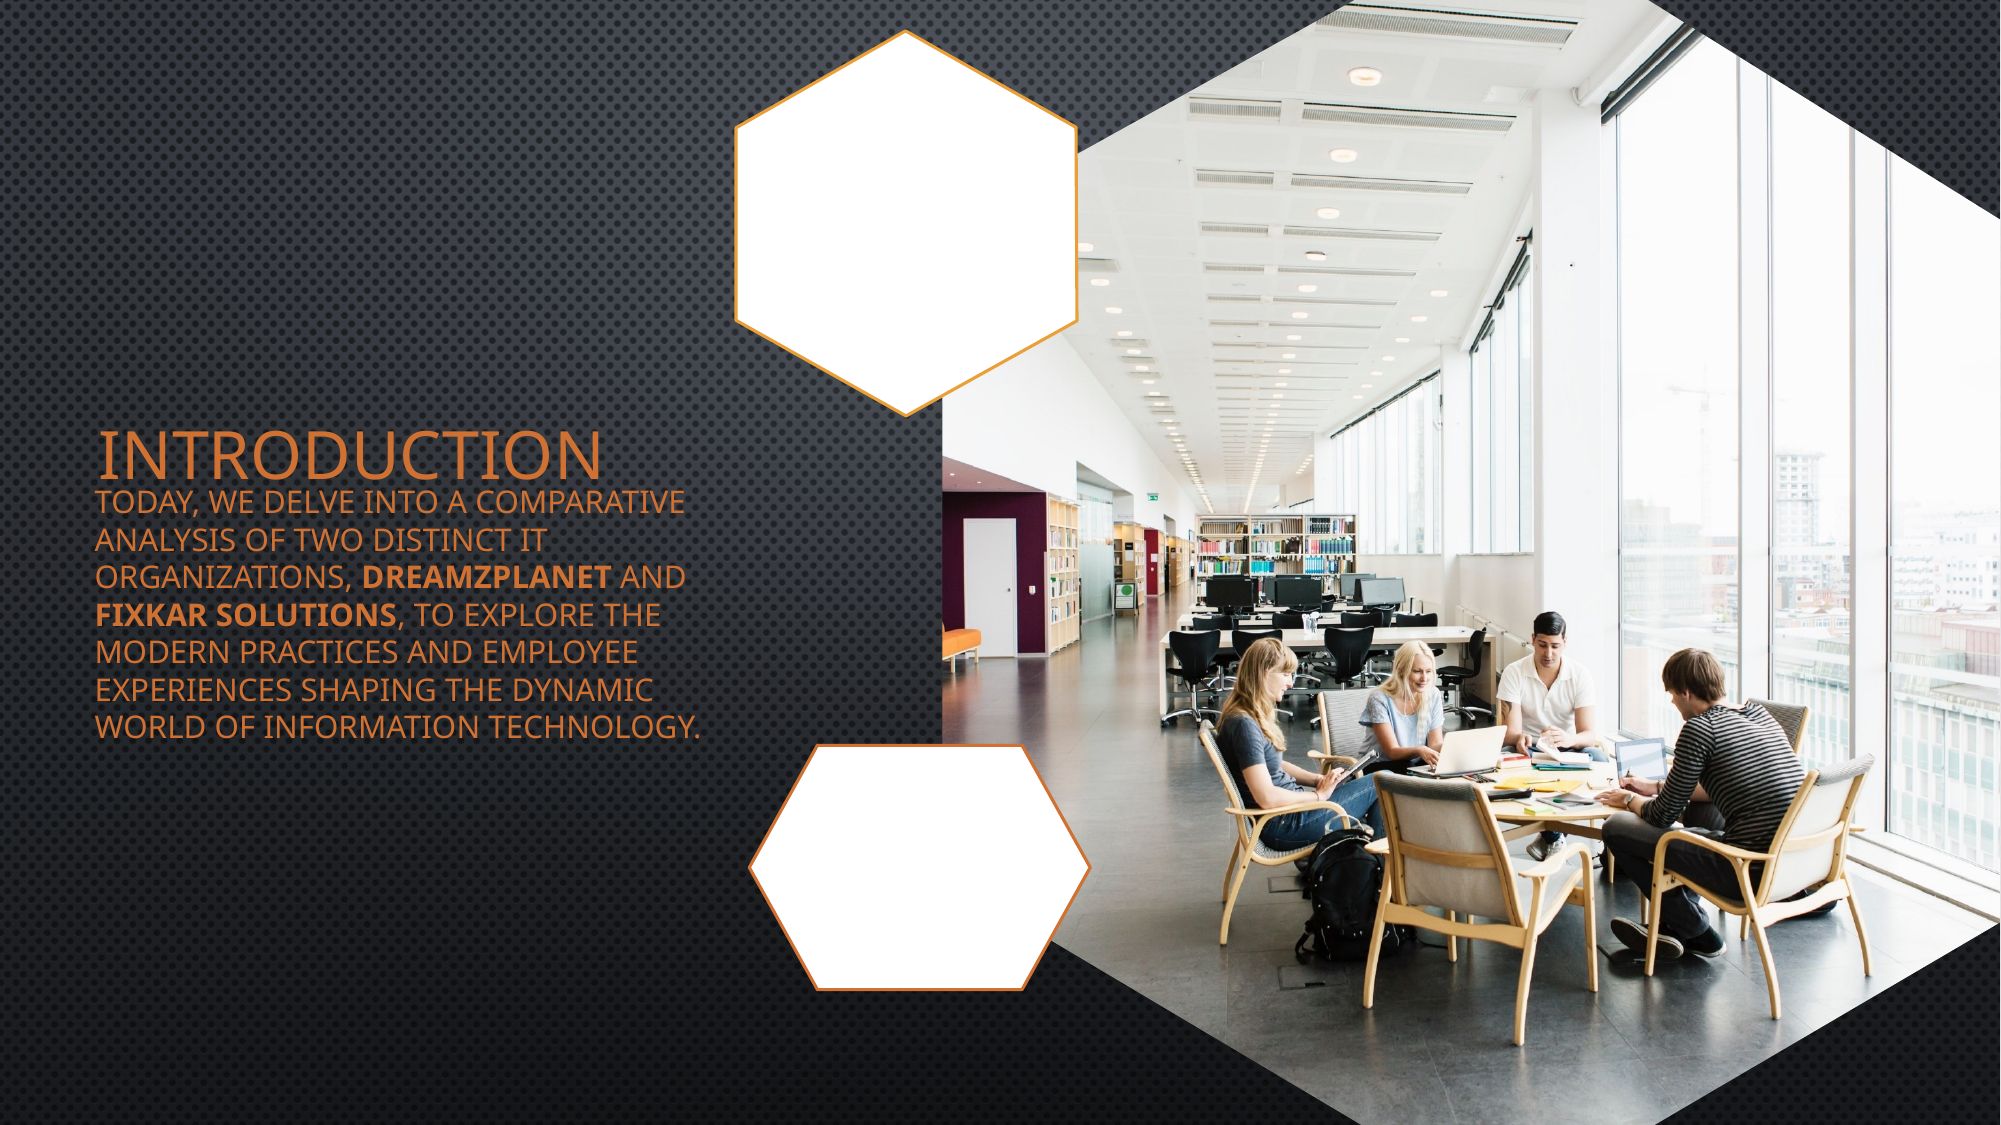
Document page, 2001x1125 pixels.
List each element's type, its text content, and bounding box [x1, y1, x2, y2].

text_box [734, 29, 942, 418]
title Introduction [83, 343, 923, 562]
list Today, we delve into a comparative analysis of two distinct IT organizations, Dreamzplanet and Fixkar solutions, to explore the modern practices and employee experiences shaping the dynamic world of Information Technology. [79, 563, 779, 776]
picture [942, 0, 2000, 1125]
text_box [747, 743, 942, 992]
